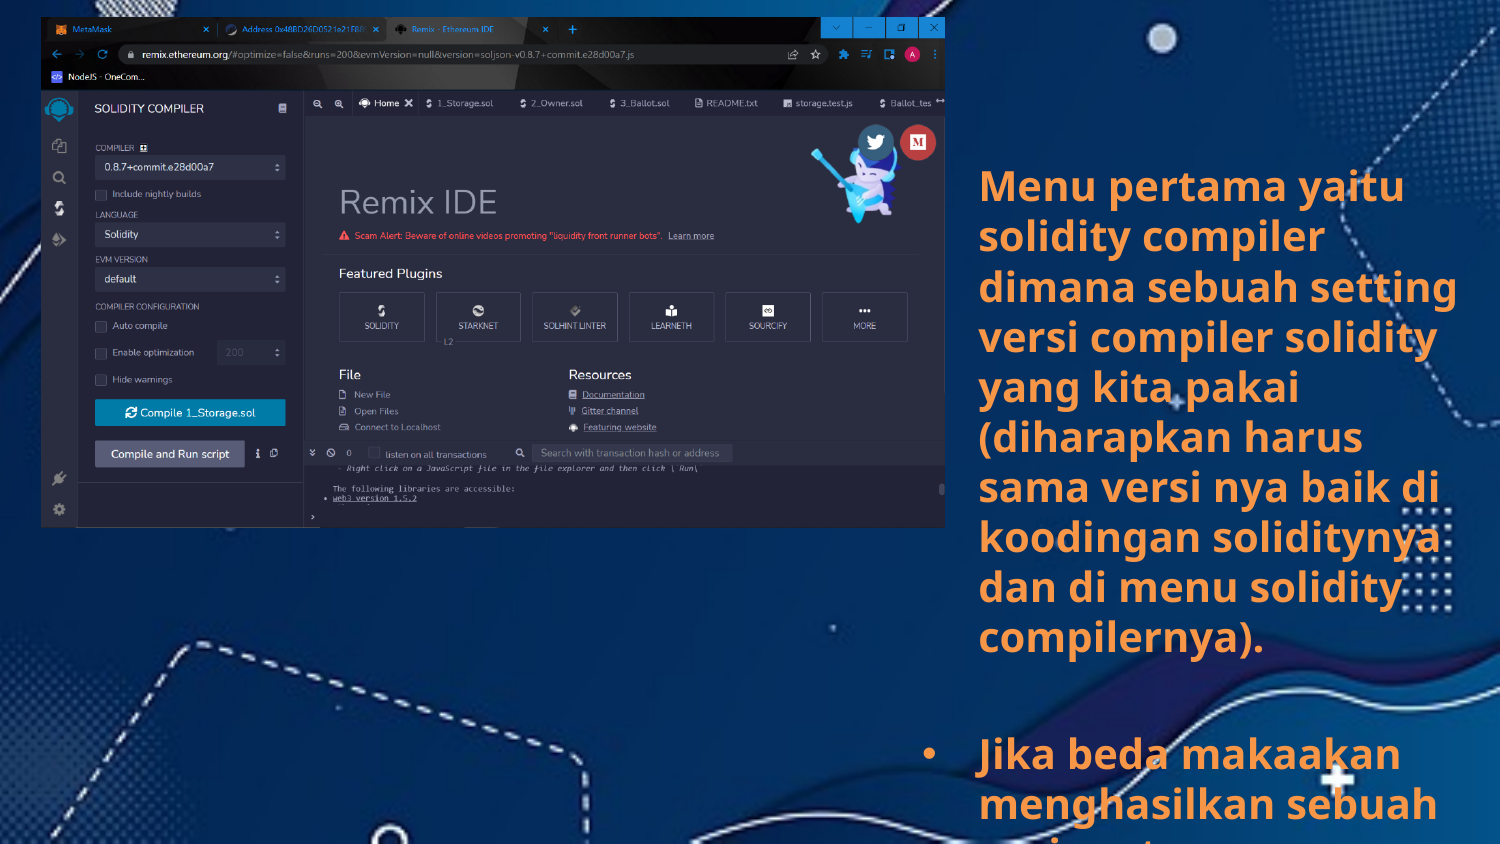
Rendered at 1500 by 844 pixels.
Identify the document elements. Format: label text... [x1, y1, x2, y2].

text_box Menu pertama yaitu solidity compiler dimana sebuah setting versi compiler solidity yang kita pakai (diharapkan harus sama versi nya baik di koodingan soliditynya dan di menu solidity compilernya). Jika beda makaakan menghasilkan sebuah peringatan error [907, 152, 1500, 844]
picture [0, 0, 1500, 844]
